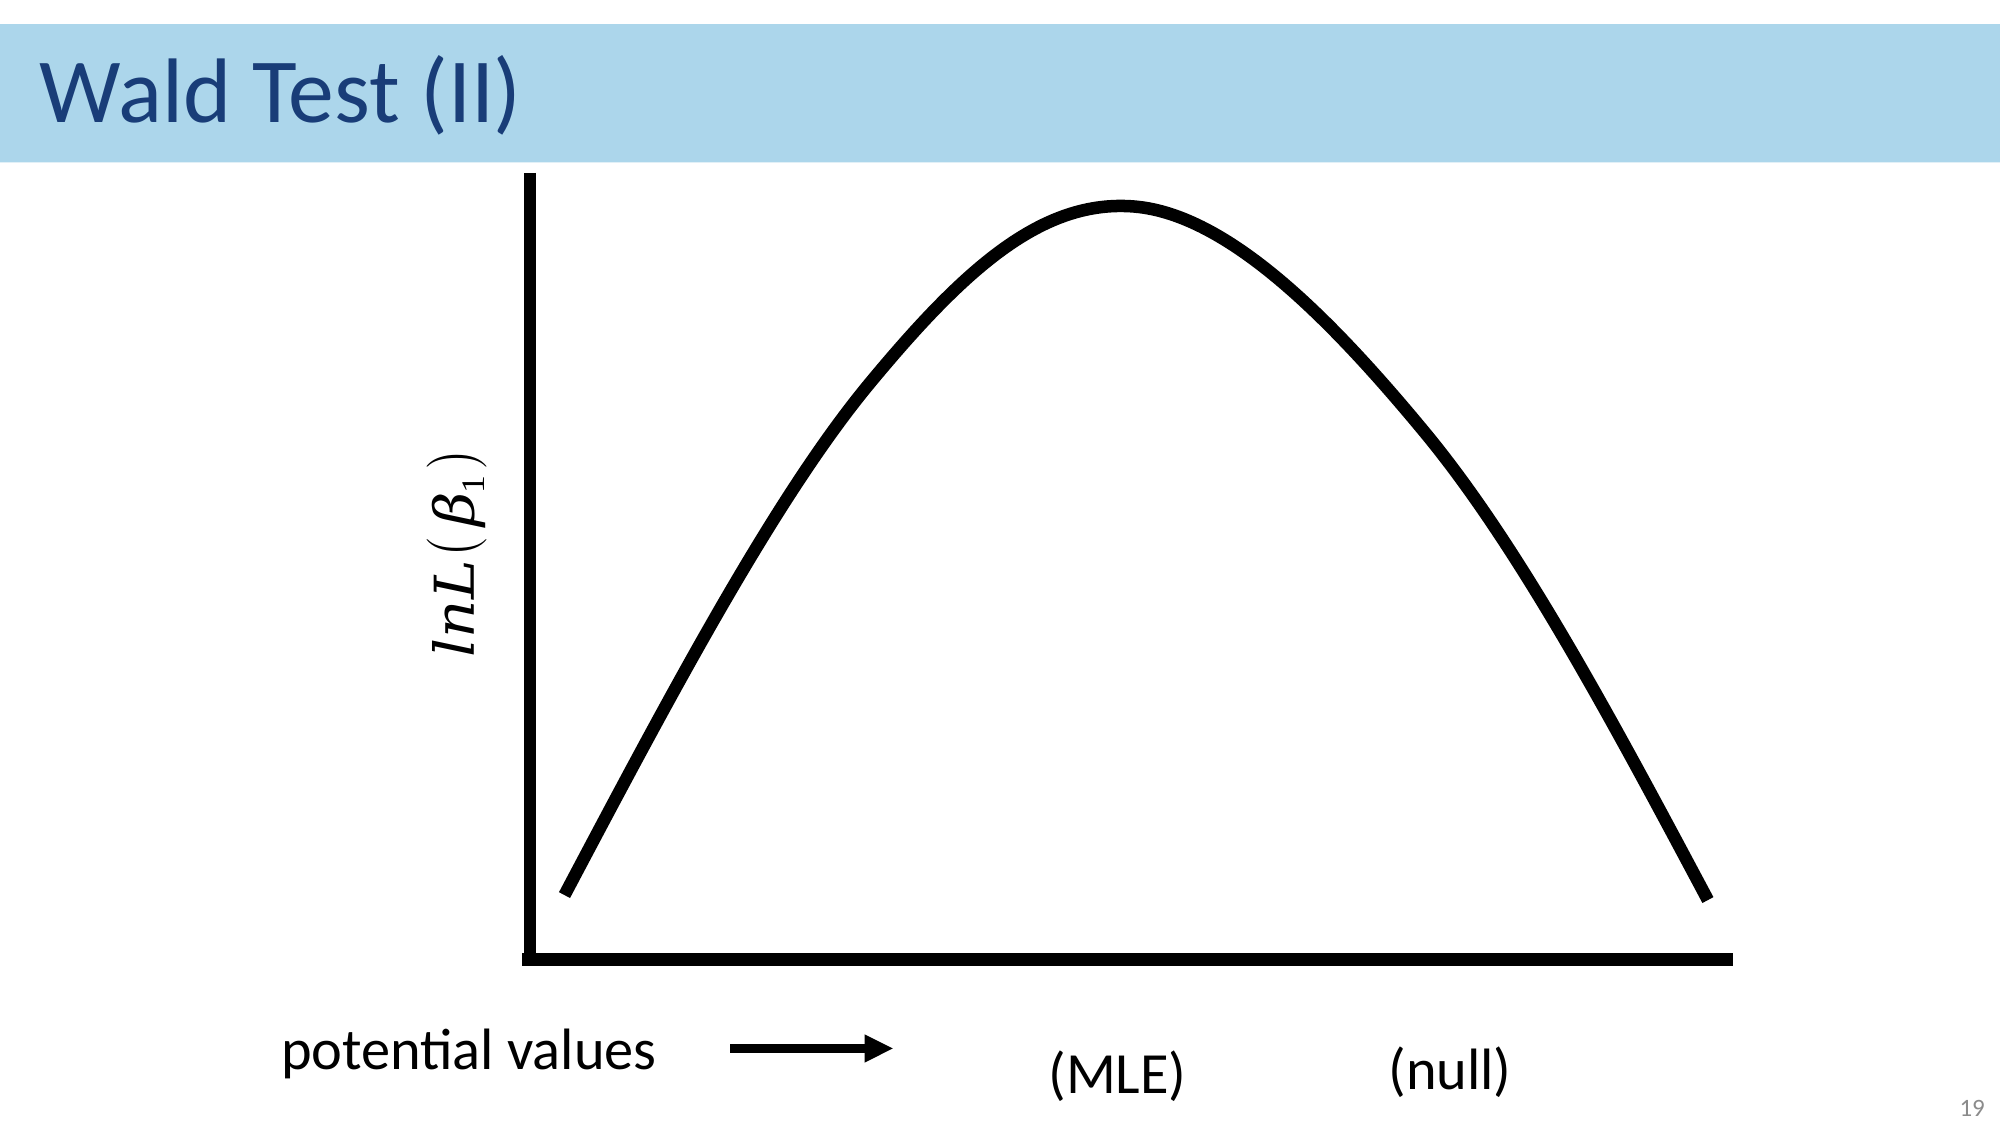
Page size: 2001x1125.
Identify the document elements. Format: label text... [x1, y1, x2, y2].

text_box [266, 172, 1734, 1111]
slide_number 19 [1550, 1087, 2000, 1125]
title Wald Test (II) [24, 24, 1975, 163]
text_box [0, 23, 2000, 163]
